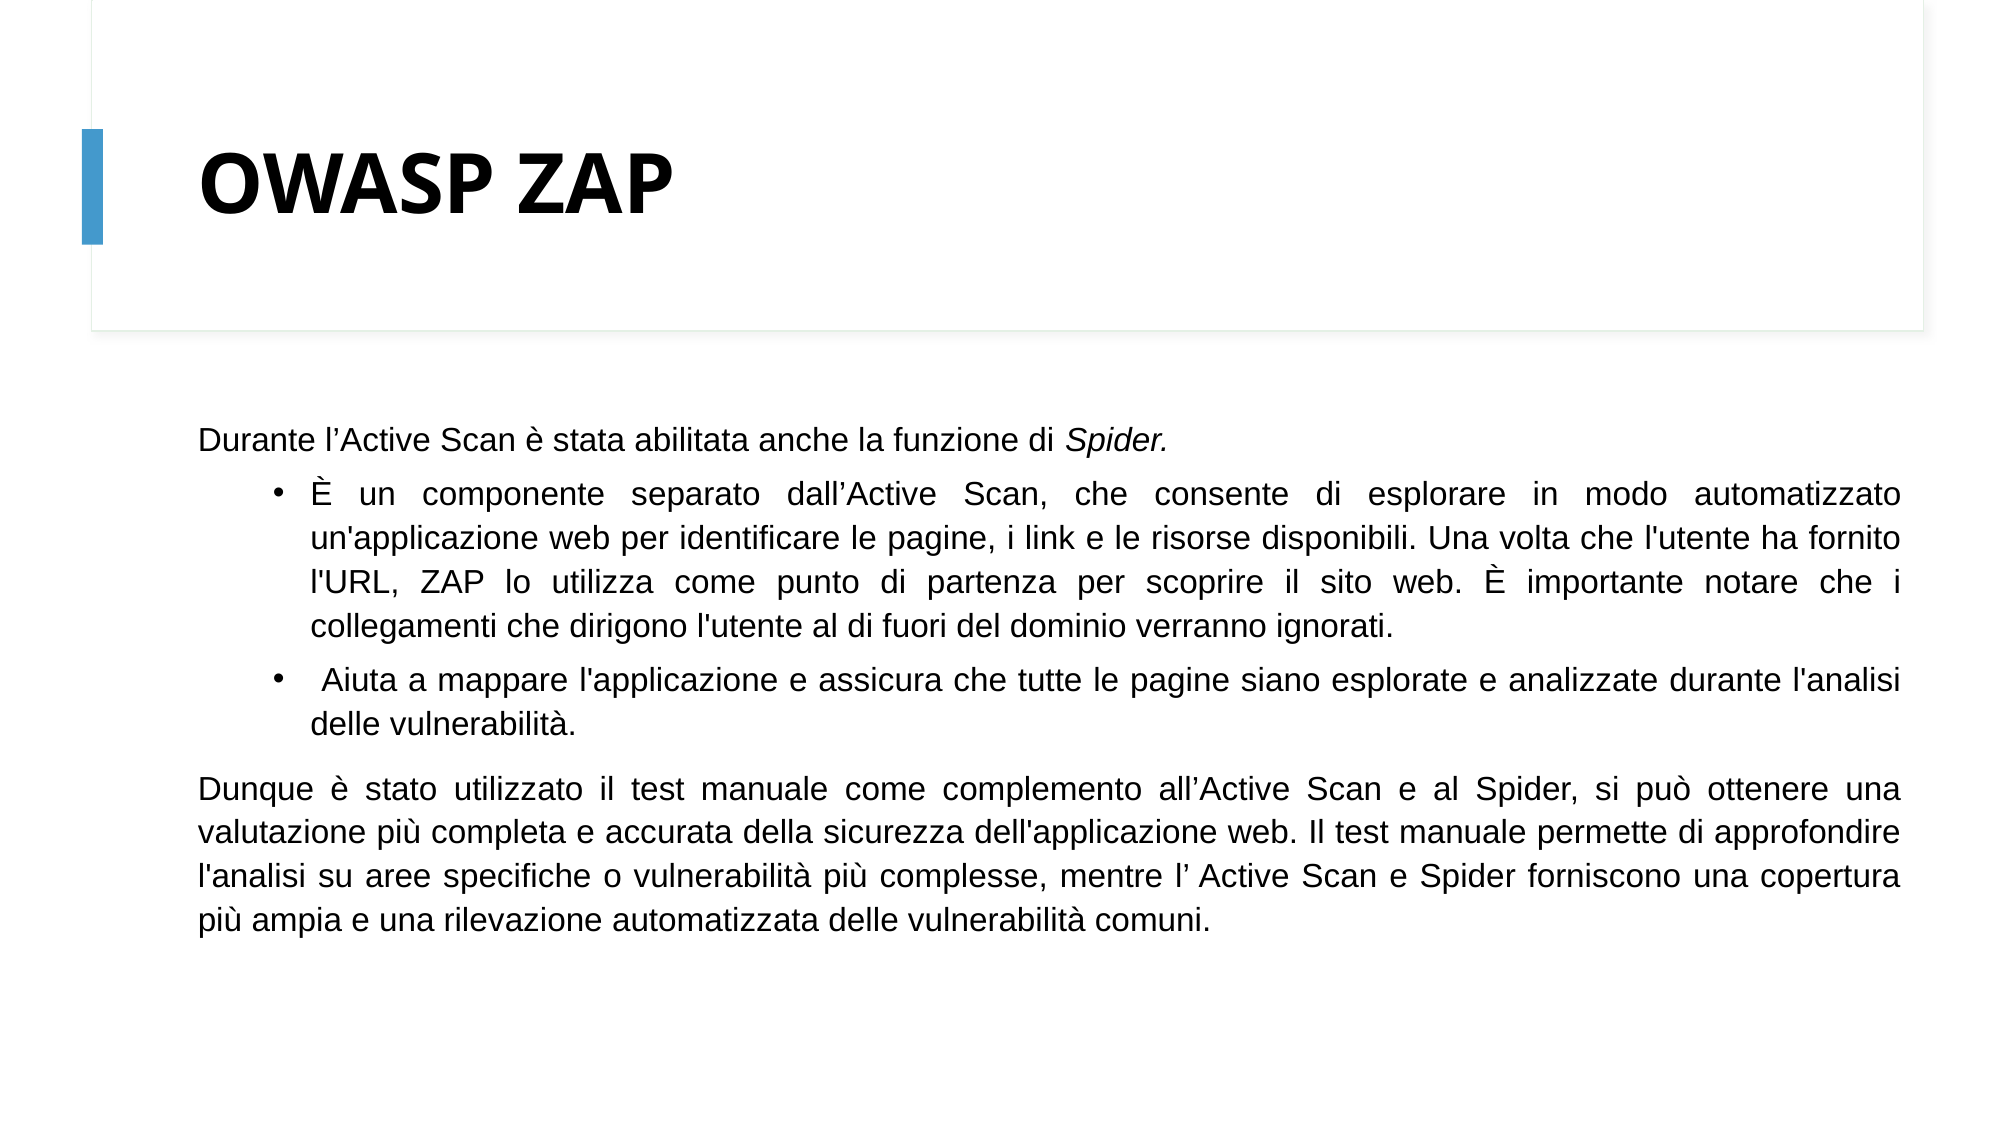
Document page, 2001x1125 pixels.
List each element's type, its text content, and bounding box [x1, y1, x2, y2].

text_box [353, 544, 385, 606]
title OWASP ZAP [183, 90, 1851, 284]
list Durante l’Active Scan è stata abilitata anche la funzione di Spider. È un componente separato dall’Active Scan, che consente di esplorare in modo automatizzato un'applicazione web per identificare le pagine, i link e le risorse disponibili. Una volta che l'utente ha fornito l'URL, ZAP lo utilizza come punto di partenza per scoprire il sito web. È importante notare che i collegamenti che dirigono l'utente al di fuori del dominio verranno ignorati. Aiuta a mappare l'applicazione e assicura che tutte le pagine siano esplorate e analizzate durante l'analisi delle vulnerabilità. Dunque è stato utilizzato il test manuale come complemento all’Active Scan e al Spider, si può ottenere una valutazione più completa e accurata della sicurezza dell'applicazione web. Il test manuale permette di approfondire l'analisi su aree specifiche o vulnerabilità più complesse, mentre l’ Active Scan e Spider forniscono una copertura più ampia e una rilevazione automatizzata delle vulnerabilità comuni. [183, 406, 1919, 1013]
